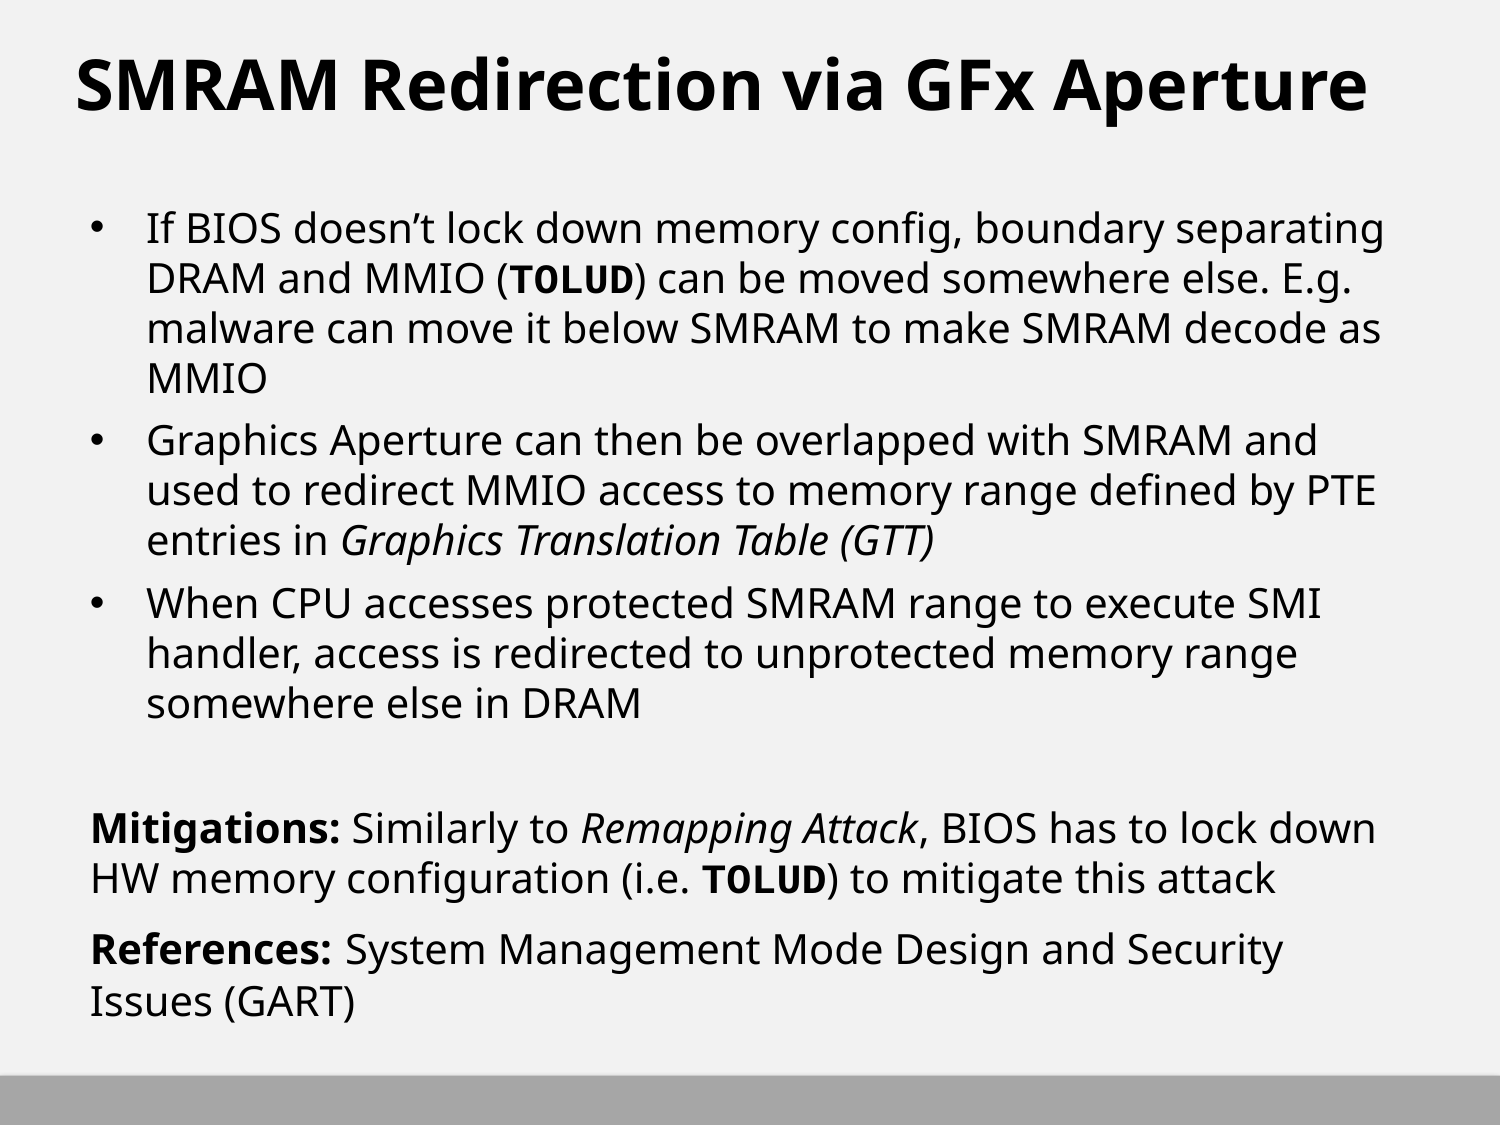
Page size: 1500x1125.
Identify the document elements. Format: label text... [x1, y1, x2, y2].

title SMRAM Redirection via GFx Aperture [75, 40, 1425, 194]
text_box If BIOS doesn’t lock down memory config, boundary separating DRAM and MMIO (TOLUD) can be moved somewhere else. E.g. malware can move it below SMRAM to make SMRAM decode as MMIO Graphics Aperture can then be overlapped with SMRAM and used to redirect MMIO access to memory range defined by PTE entries in Graphics Translation Table (GTT) When CPU accesses protected SMRAM range to execute SMI handler, access is redirected to unprotected memory range somewhere else in DRAM Mitigations: Similarly to Remapping Attack, BIOS has to lock down HW memory configuration (i.e. TOLUD) to mitigate this attack References: System Management Mode Design and Security Issues (GART) [74, 194, 1425, 1032]
